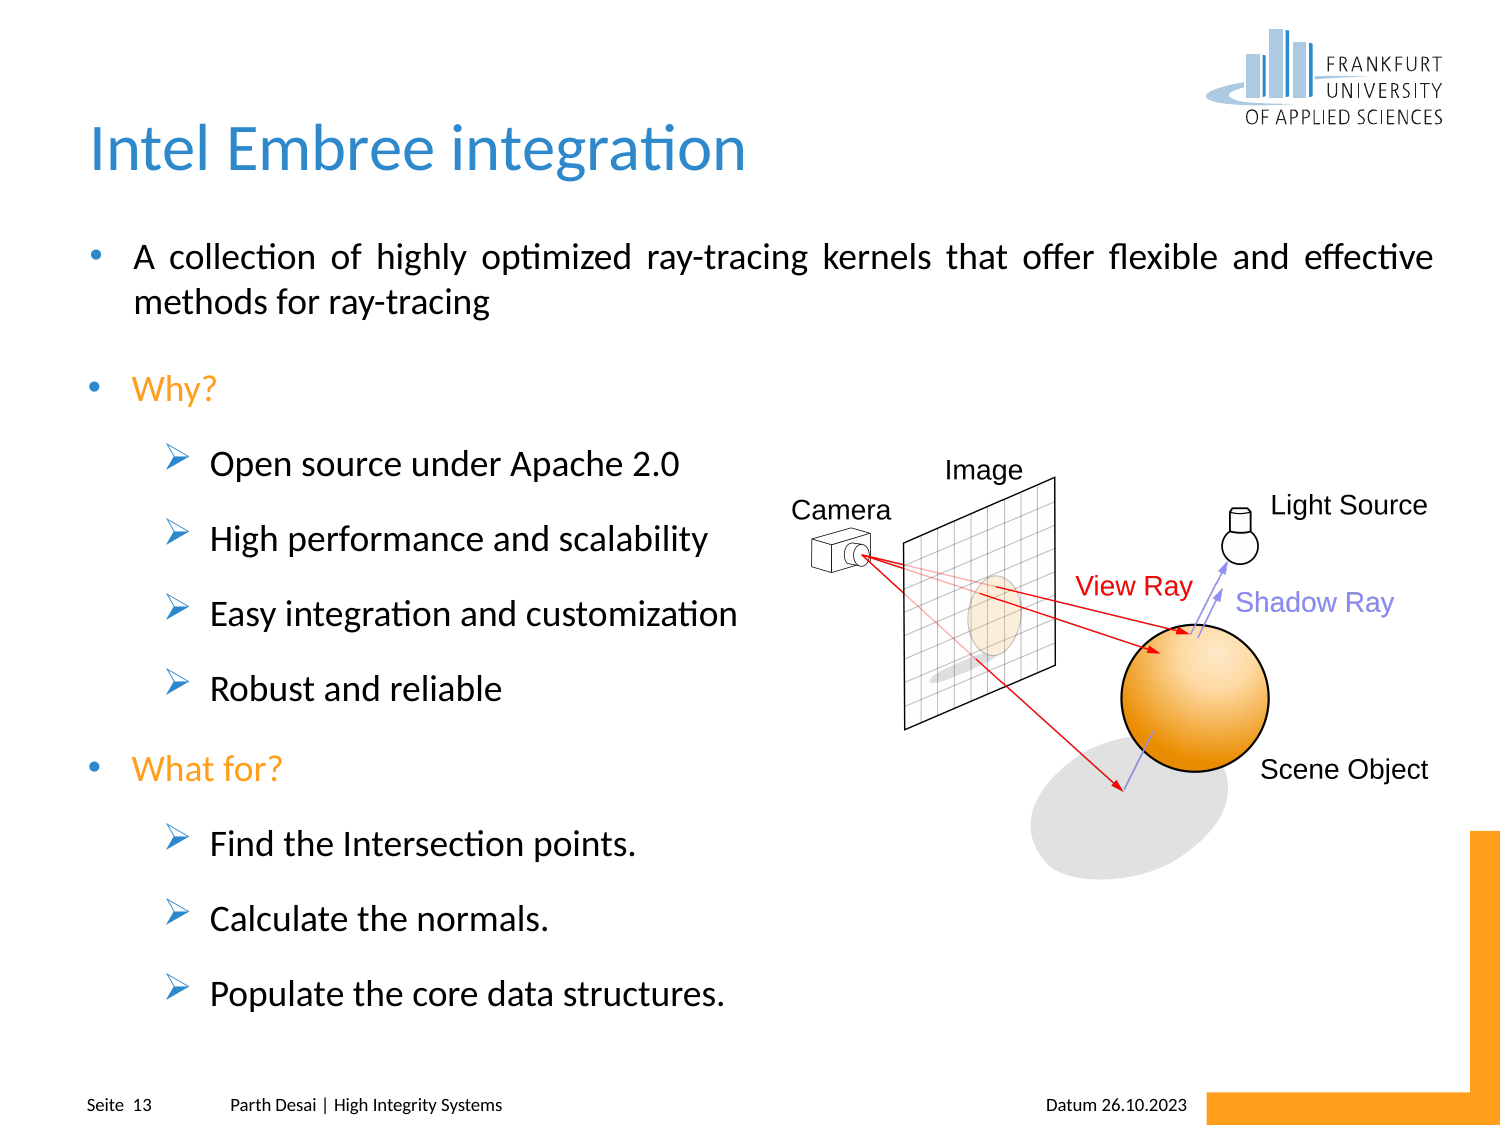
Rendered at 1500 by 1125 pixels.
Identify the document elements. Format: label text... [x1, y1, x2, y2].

footer Datum 26.10.2023 [891, 1089, 1187, 1116]
slide_number Seite 13 [86, 1092, 170, 1116]
title Intel Embree integration [89, 45, 1431, 185]
picture [789, 455, 1430, 882]
list A collection of highly optimized ray-tracing kernels that offer flexible and effective methods for ray-tracing [89, 231, 1436, 327]
text_box Why? Open source under Apache 2.0 High performance and scalability Easy integration and customization Robust and reliable What for? Find the Intersection points. Calculate the normals. Populate the core data structures. [87, 341, 796, 1060]
slide_number Parth Desai | High Integrity Systems [230, 1089, 821, 1116]
